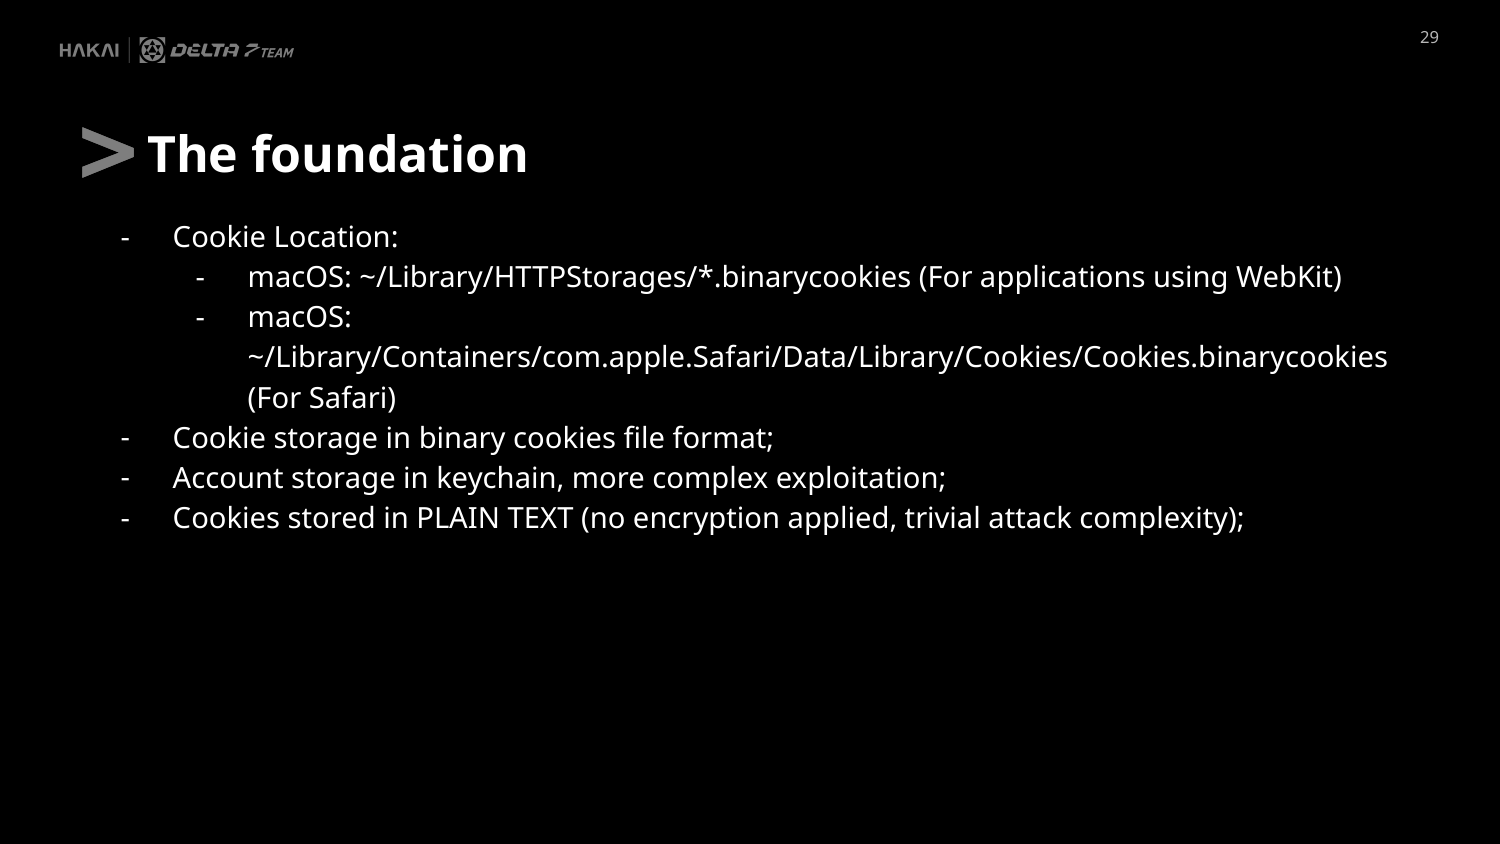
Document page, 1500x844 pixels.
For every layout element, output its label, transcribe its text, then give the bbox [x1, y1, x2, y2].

picture [82, 127, 134, 179]
text_box 29 [1403, 16, 1455, 57]
picture [58, 35, 295, 64]
text_box The foundation [57, 107, 1392, 198]
text_box Cookie Location: macOS: ~/Library/HTTPStorages/*.binarycookies (For applications using WebKit) macOS: ~/Library/Containers/com.apple.Safari/Data/Library/Cookies/Cookies.binarycookies (For Safari) Cookie storage in binary cookies file format; Account storage in keychain, more complex exploitation; Cookies stored in PLAIN TEXT (no encryption applied, trivial attack complexity); [82, 198, 1428, 596]
